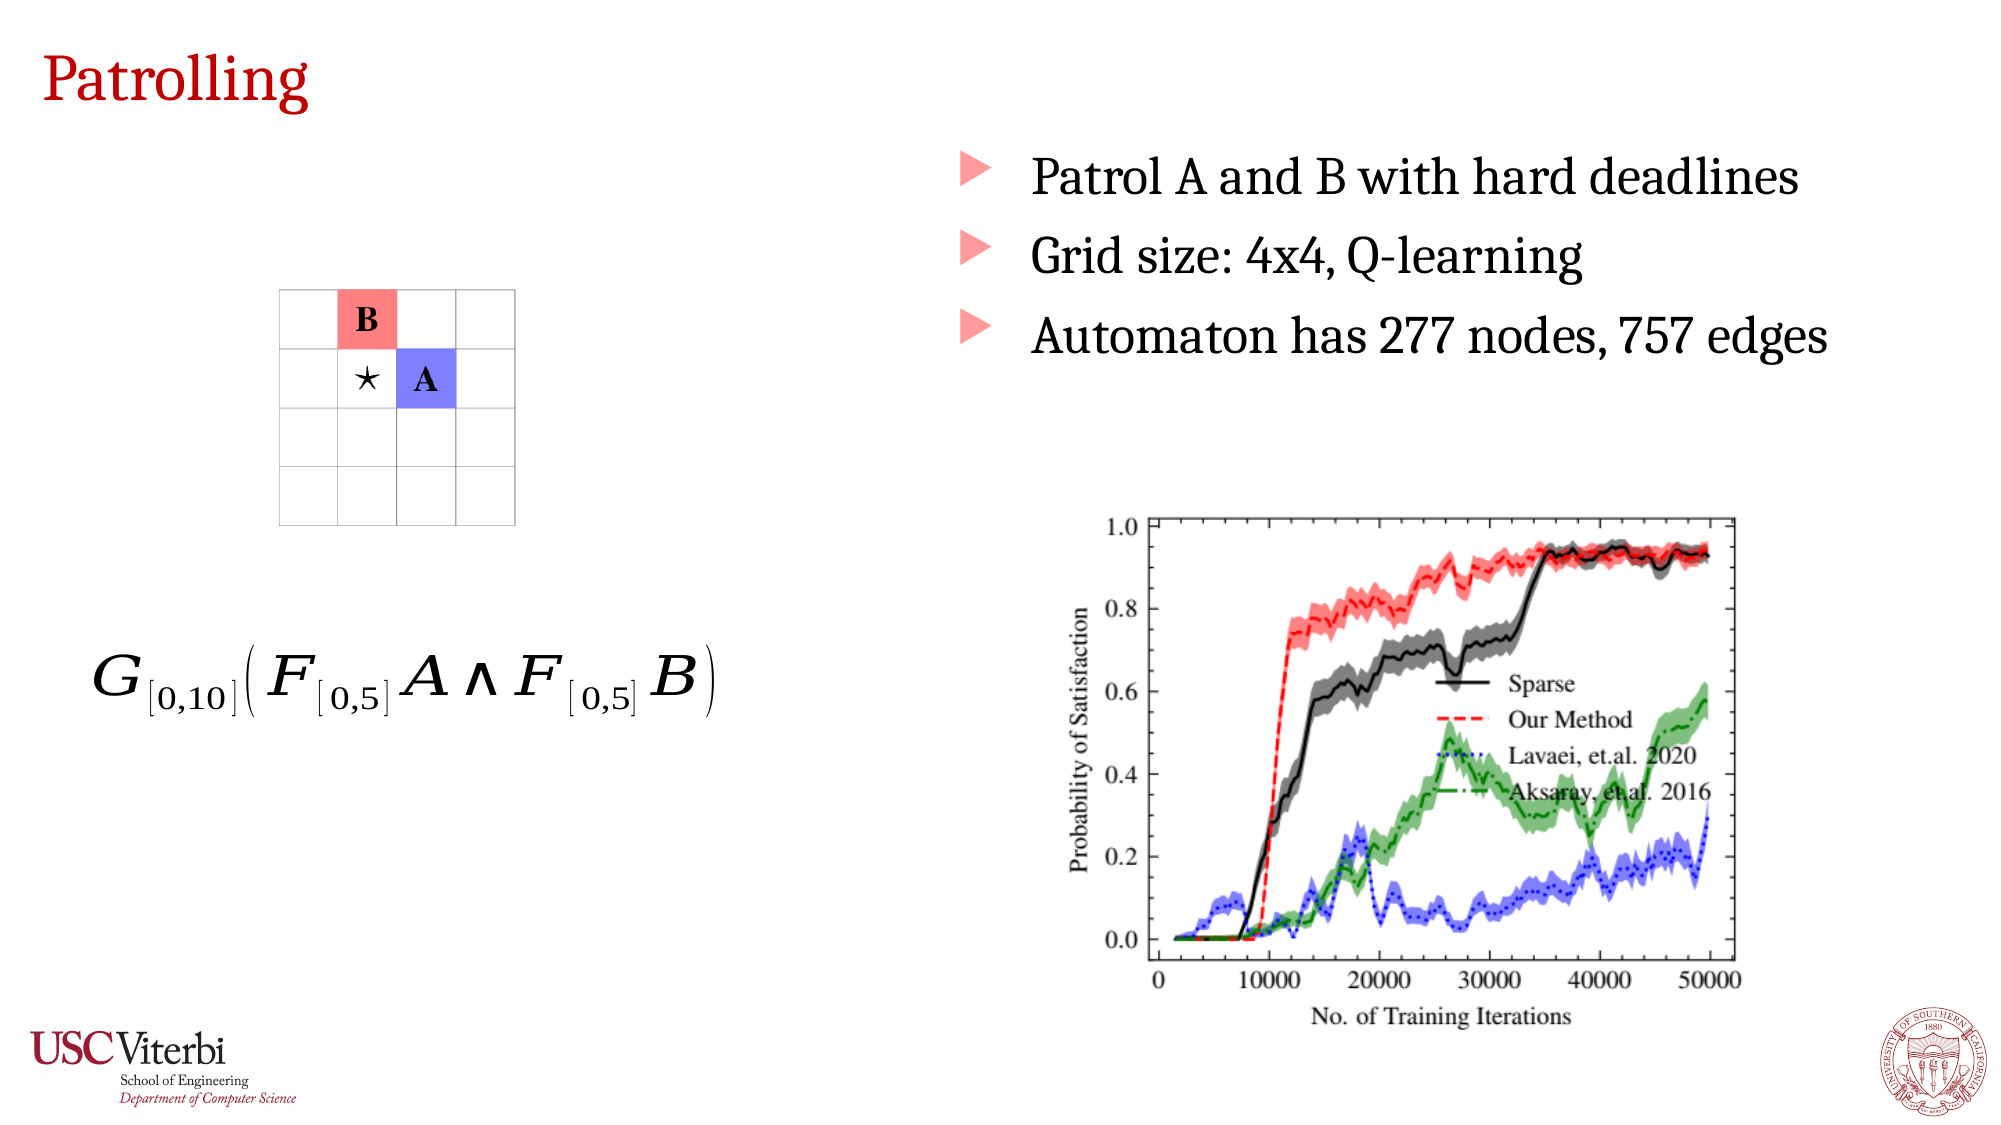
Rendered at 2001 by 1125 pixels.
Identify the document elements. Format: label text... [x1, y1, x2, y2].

title Patrolling [27, 18, 1819, 141]
picture [1035, 502, 1773, 1042]
list Patrol A and B with hard deadlines Grid size: 4x4, Q-learning Automaton has 277 nodes, 757 edges [941, 140, 1924, 523]
picture [255, 249, 532, 563]
picture [12, 1014, 316, 1119]
picture [1879, 1002, 1988, 1119]
